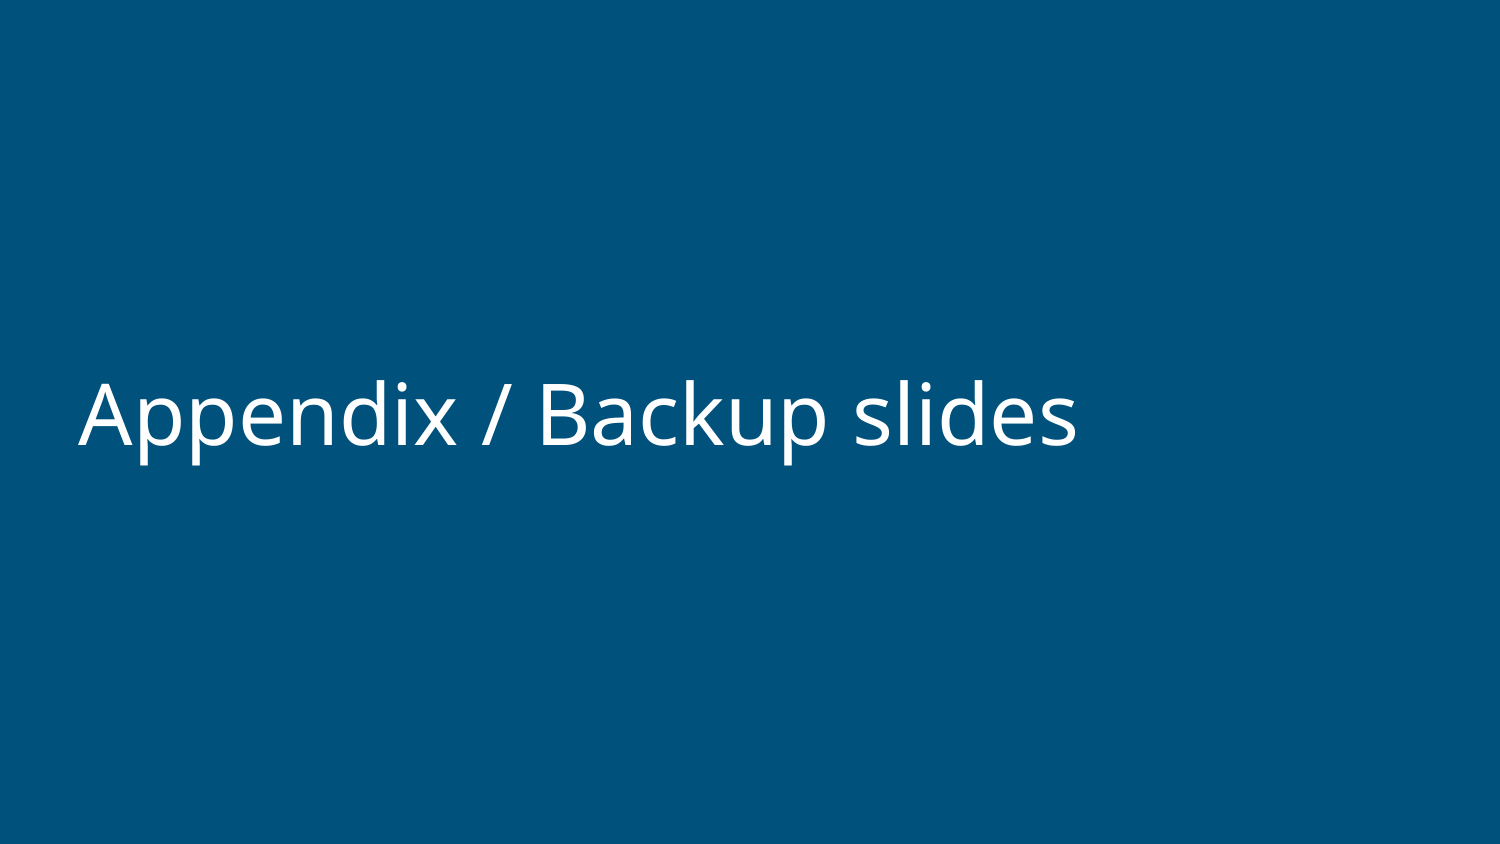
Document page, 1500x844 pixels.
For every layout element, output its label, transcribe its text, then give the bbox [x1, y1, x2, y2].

title Appendix / Backup slides [63, 365, 1437, 479]
